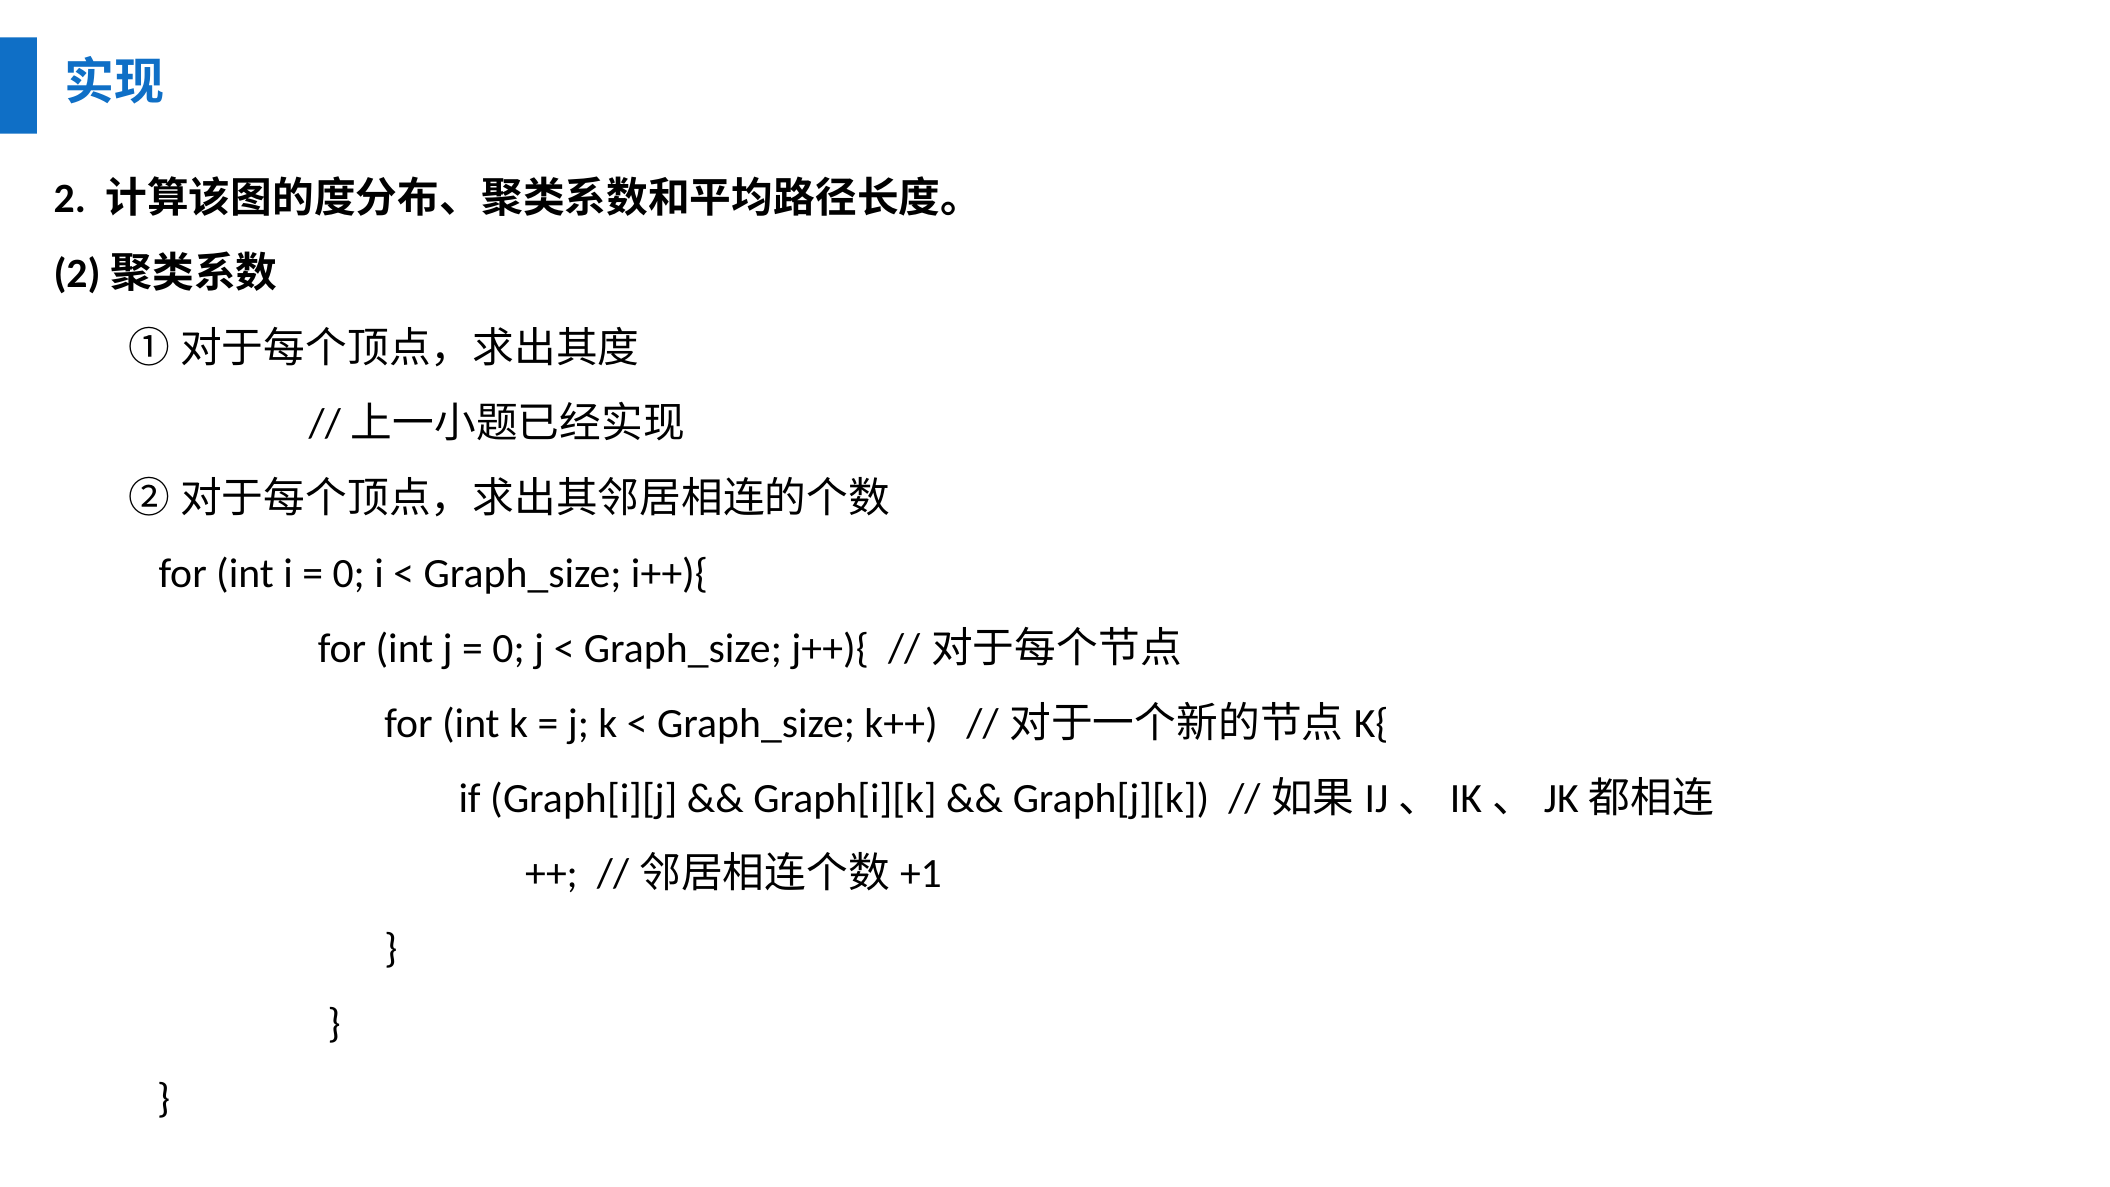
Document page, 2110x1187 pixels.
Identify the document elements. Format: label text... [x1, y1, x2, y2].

text_box 实现 [64, 49, 165, 110]
text_box [0, 36, 38, 135]
